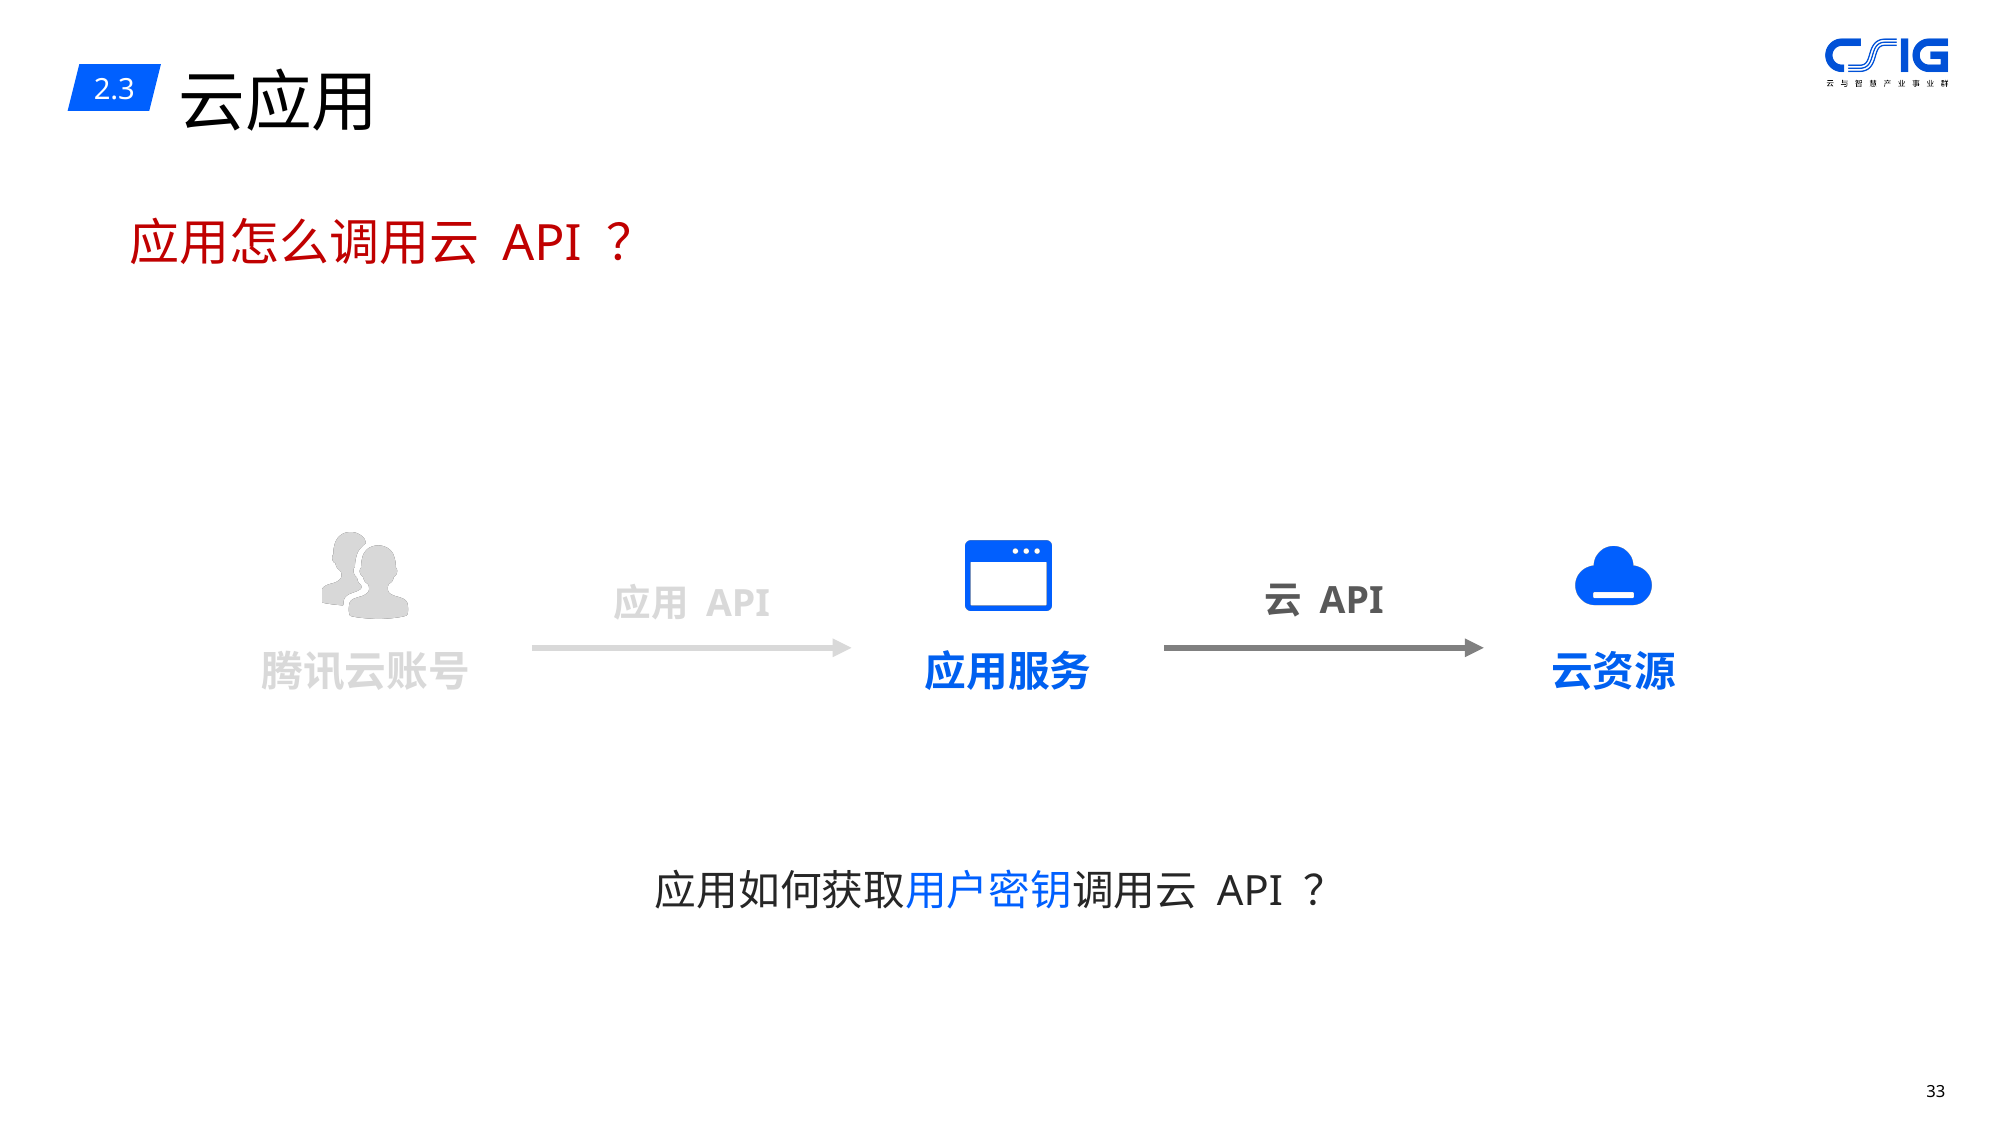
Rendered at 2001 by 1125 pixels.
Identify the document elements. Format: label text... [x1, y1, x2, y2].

slide_number 32 [1916, 1072, 1956, 1111]
text_box 云资源 [1483, 628, 1744, 711]
text_box 应用怎么调用云 API ？ [114, 173, 1053, 279]
text_box 云应用 [178, 42, 879, 139]
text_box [235, 532, 497, 711]
picture [1570, 532, 1658, 619]
text_box 应用服务 [878, 628, 1139, 711]
text_box 2.3 [67, 64, 161, 111]
text_box 应用 API [561, 562, 822, 640]
picture [965, 532, 1052, 619]
text_box 应用如何获取用户密钥调用云 API ？ [618, 806, 1383, 922]
picture [1819, 31, 1956, 93]
text_box 云 API [1193, 559, 1455, 637]
